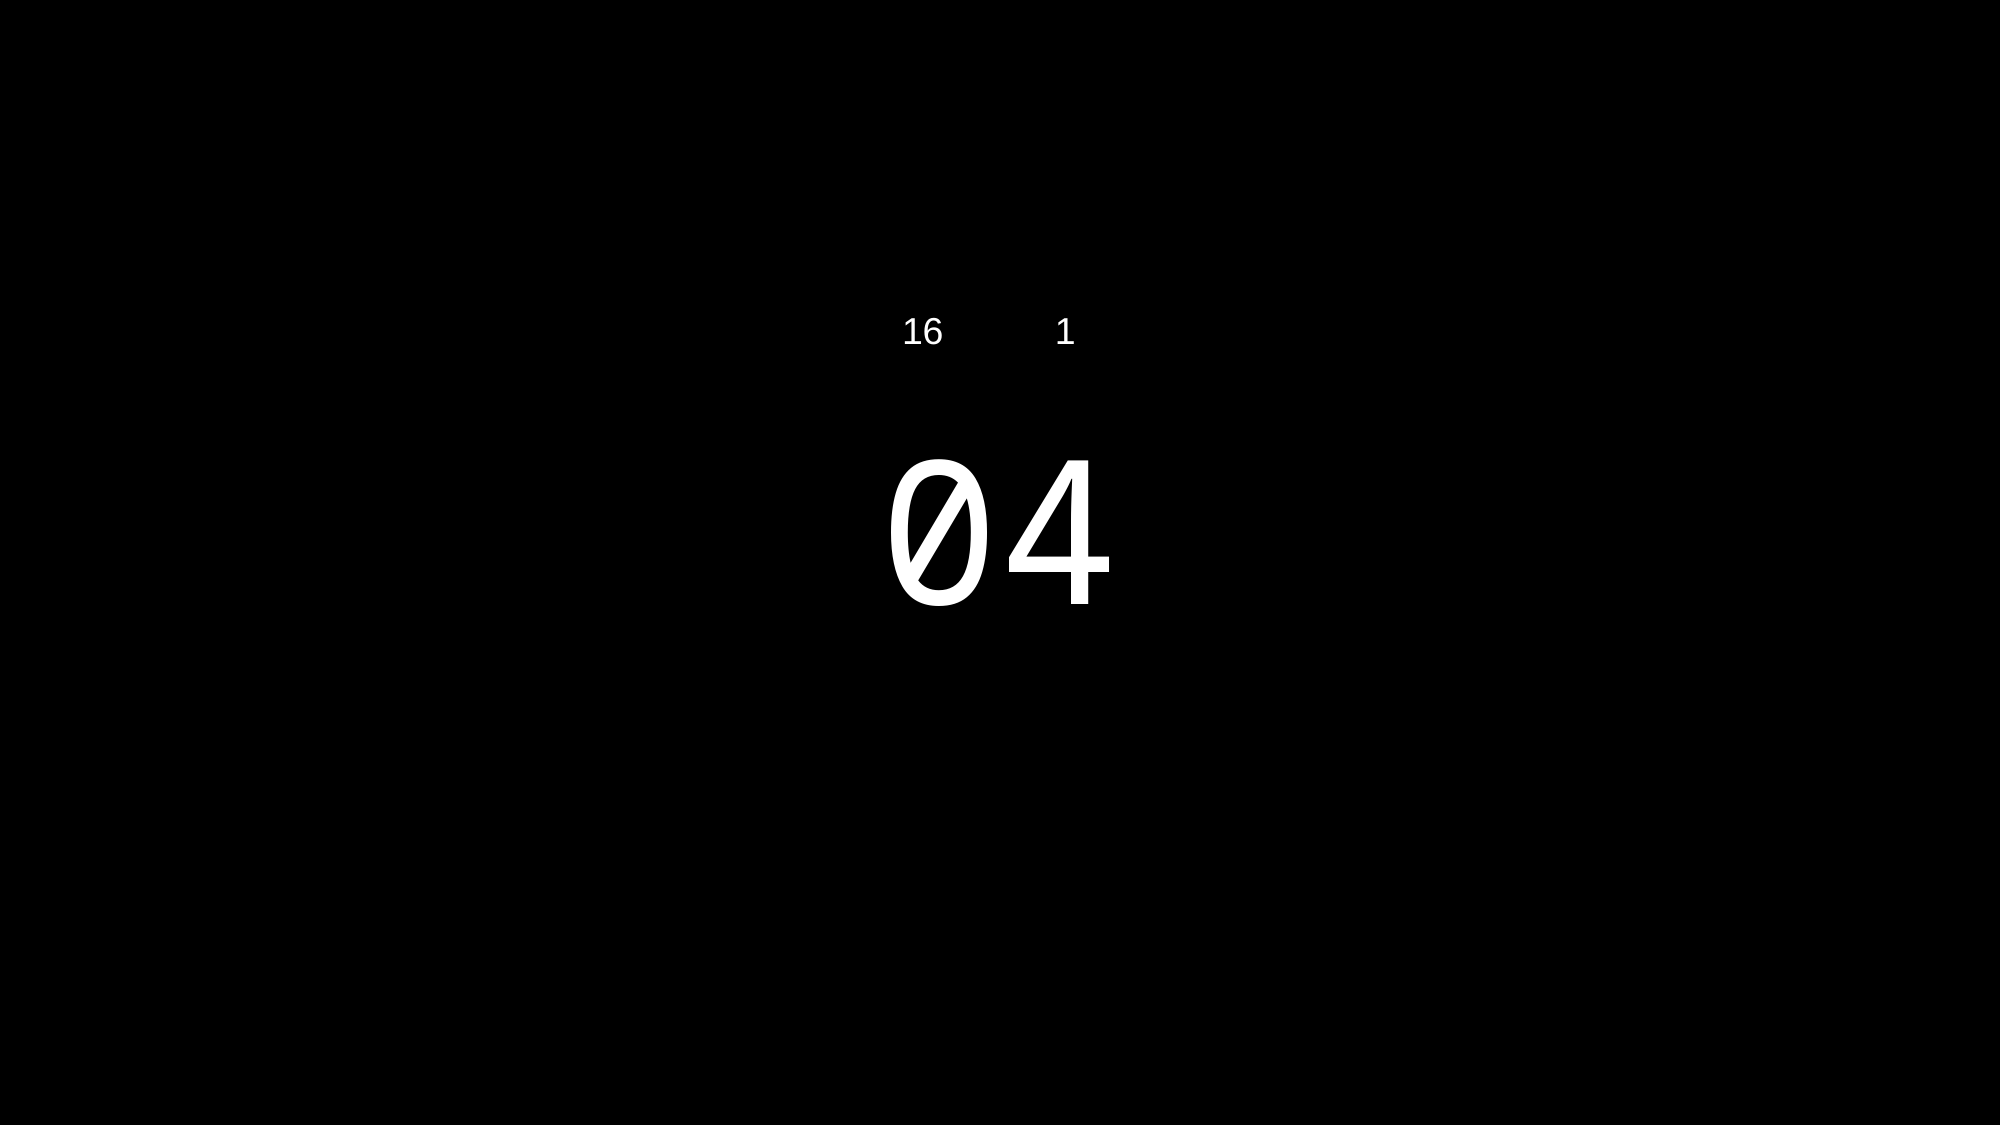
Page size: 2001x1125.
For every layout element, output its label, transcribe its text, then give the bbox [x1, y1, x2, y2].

text_box 04 [0, 389, 2000, 736]
text_box 1 [985, 291, 1145, 390]
text_box 16 [843, 291, 985, 390]
